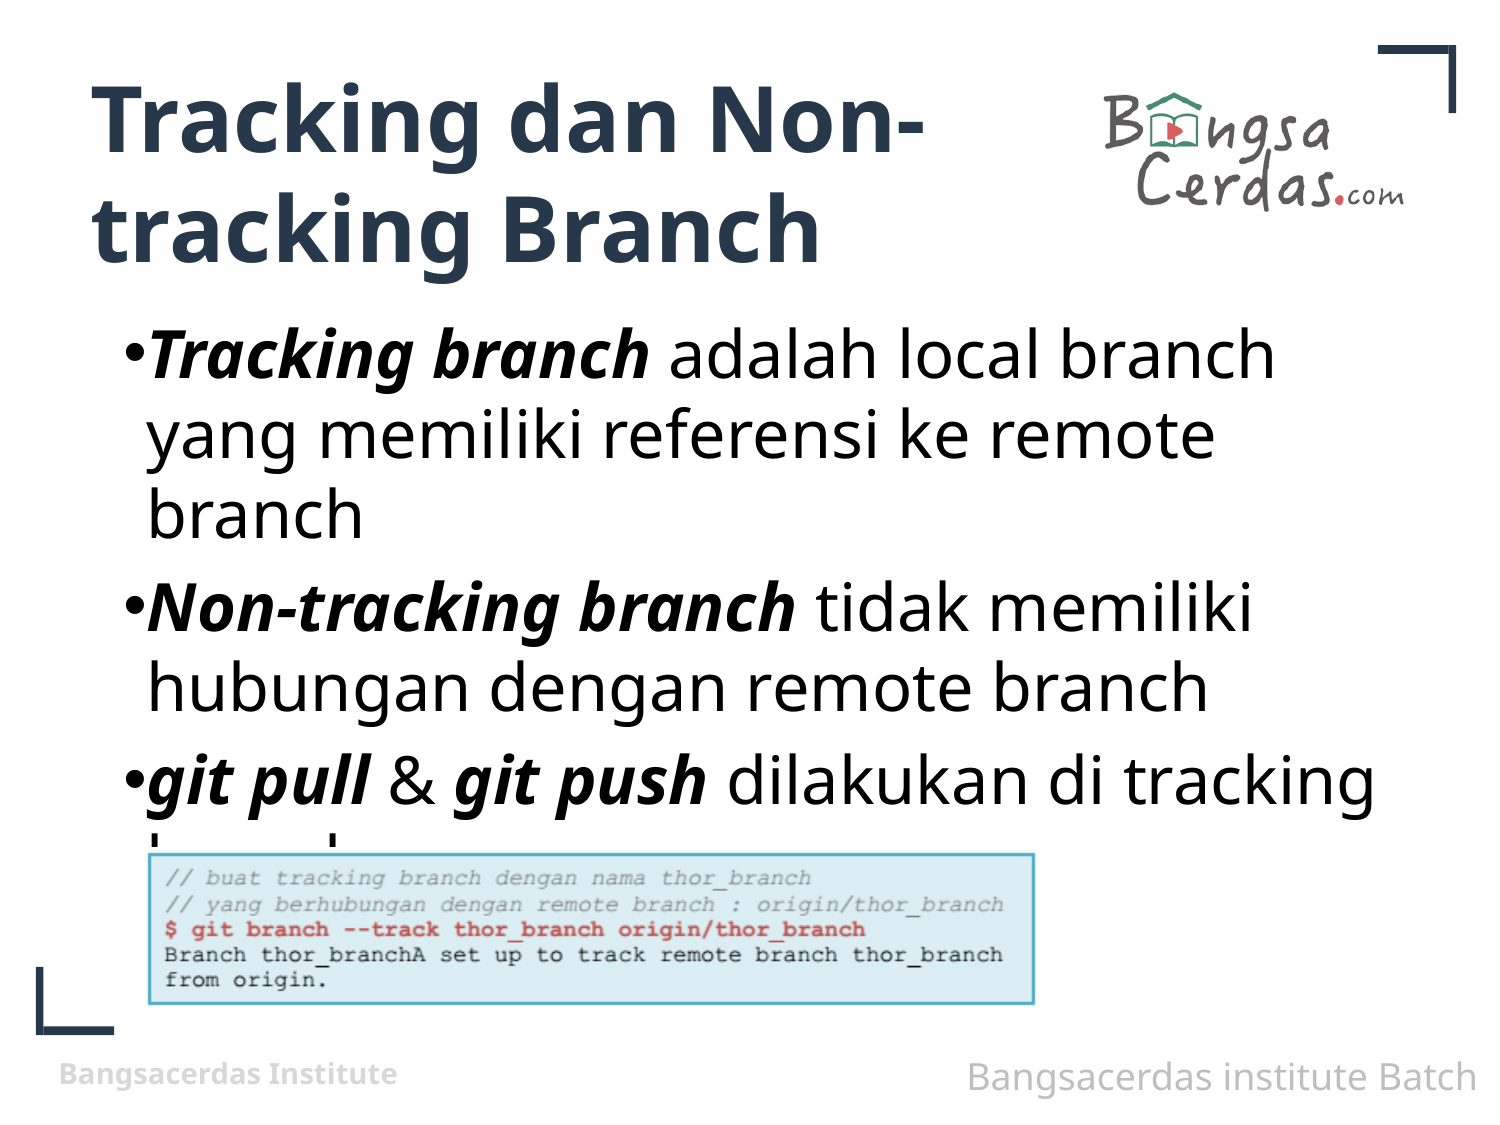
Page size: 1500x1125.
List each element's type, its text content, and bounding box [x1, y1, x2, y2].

title Tracking dan Non-tracking Branch [75, 45, 988, 296]
picture [142, 846, 1040, 1010]
list Tracking branch adalah local branch yang memiliki referensi ke remote branch Non-tracking branch tidak memiliki hubungan dengan remote branch git pull & git push dilakukan di tracking branch [75, 296, 1425, 1005]
